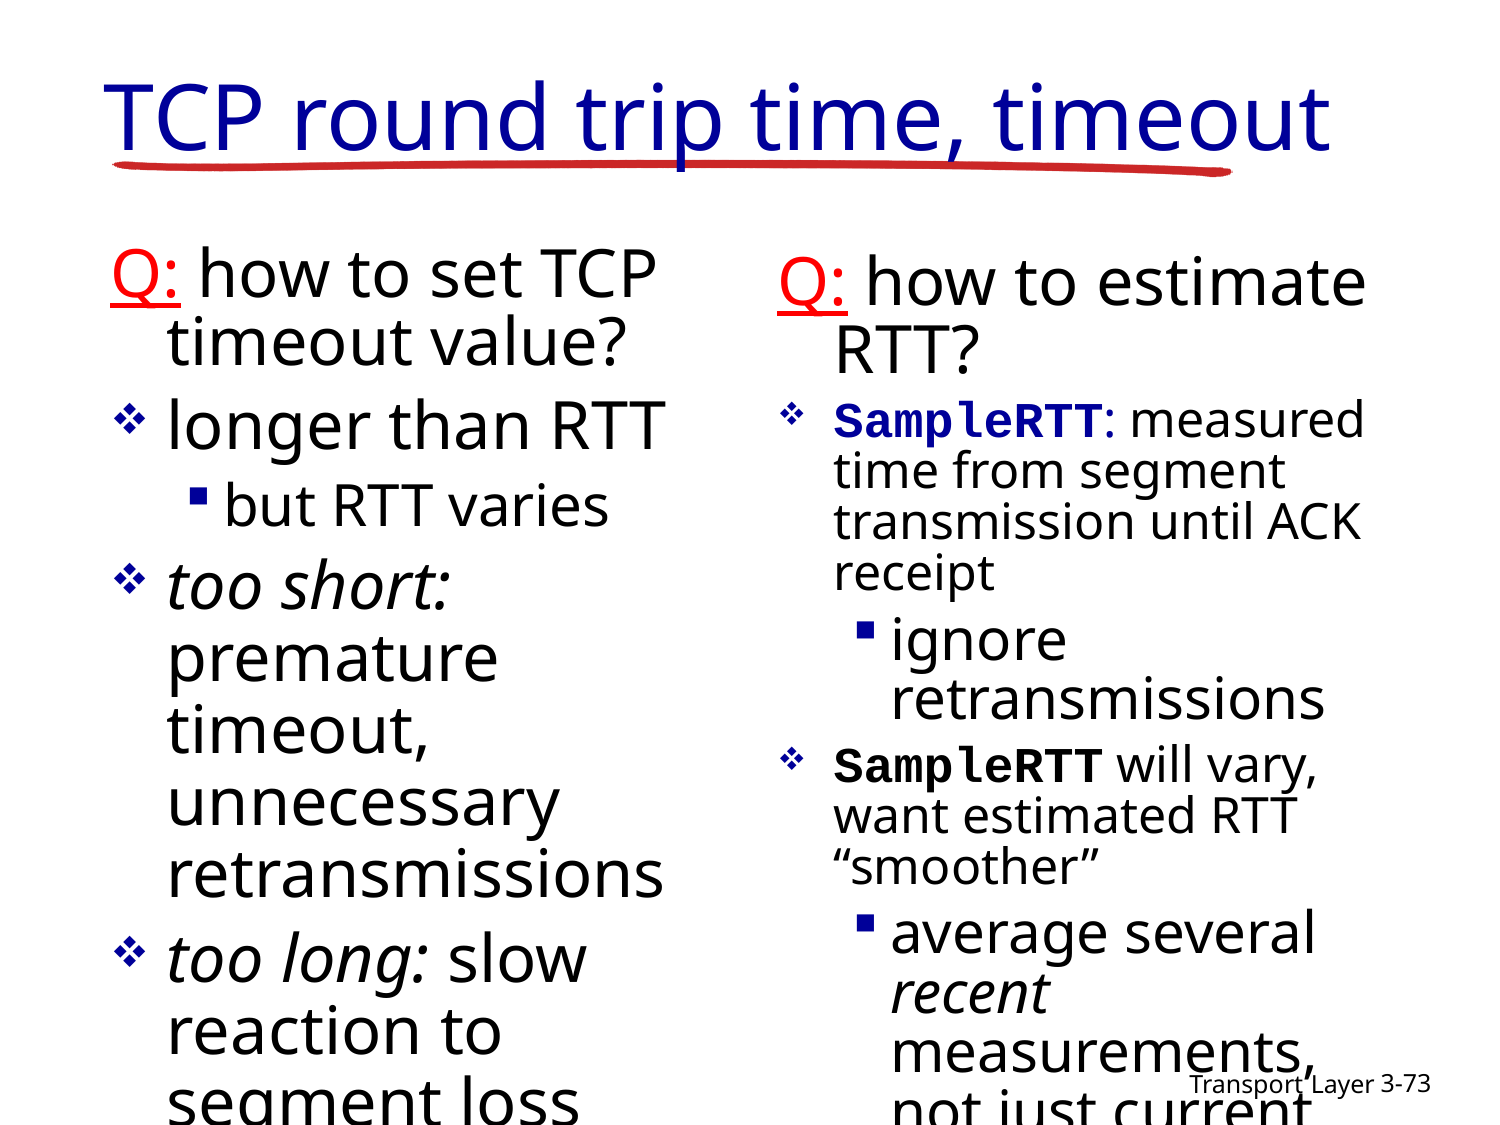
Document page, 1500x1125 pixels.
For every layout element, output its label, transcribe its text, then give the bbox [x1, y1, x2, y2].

slide_number 3-73 [1365, 1060, 1477, 1106]
list Q: how to estimate RTT? SampleRTT: measured time from segment transmission until ACK receipt ignore retransmissions SampleRTT will vary, want estimated RTT “smoother” average several recent measurements, not just current SampleRTT [762, 243, 1429, 1007]
footer Transport Layer [914, 1057, 1390, 1105]
list Q: how to set TCP timeout value? longer than RTT but RTT varies too short: premature timeout, unnecessary retransmissions too long: slow reaction to segment loss [95, 235, 705, 999]
picture [107, 155, 1246, 183]
title TCP round trip time, timeout [89, 38, 1364, 190]
